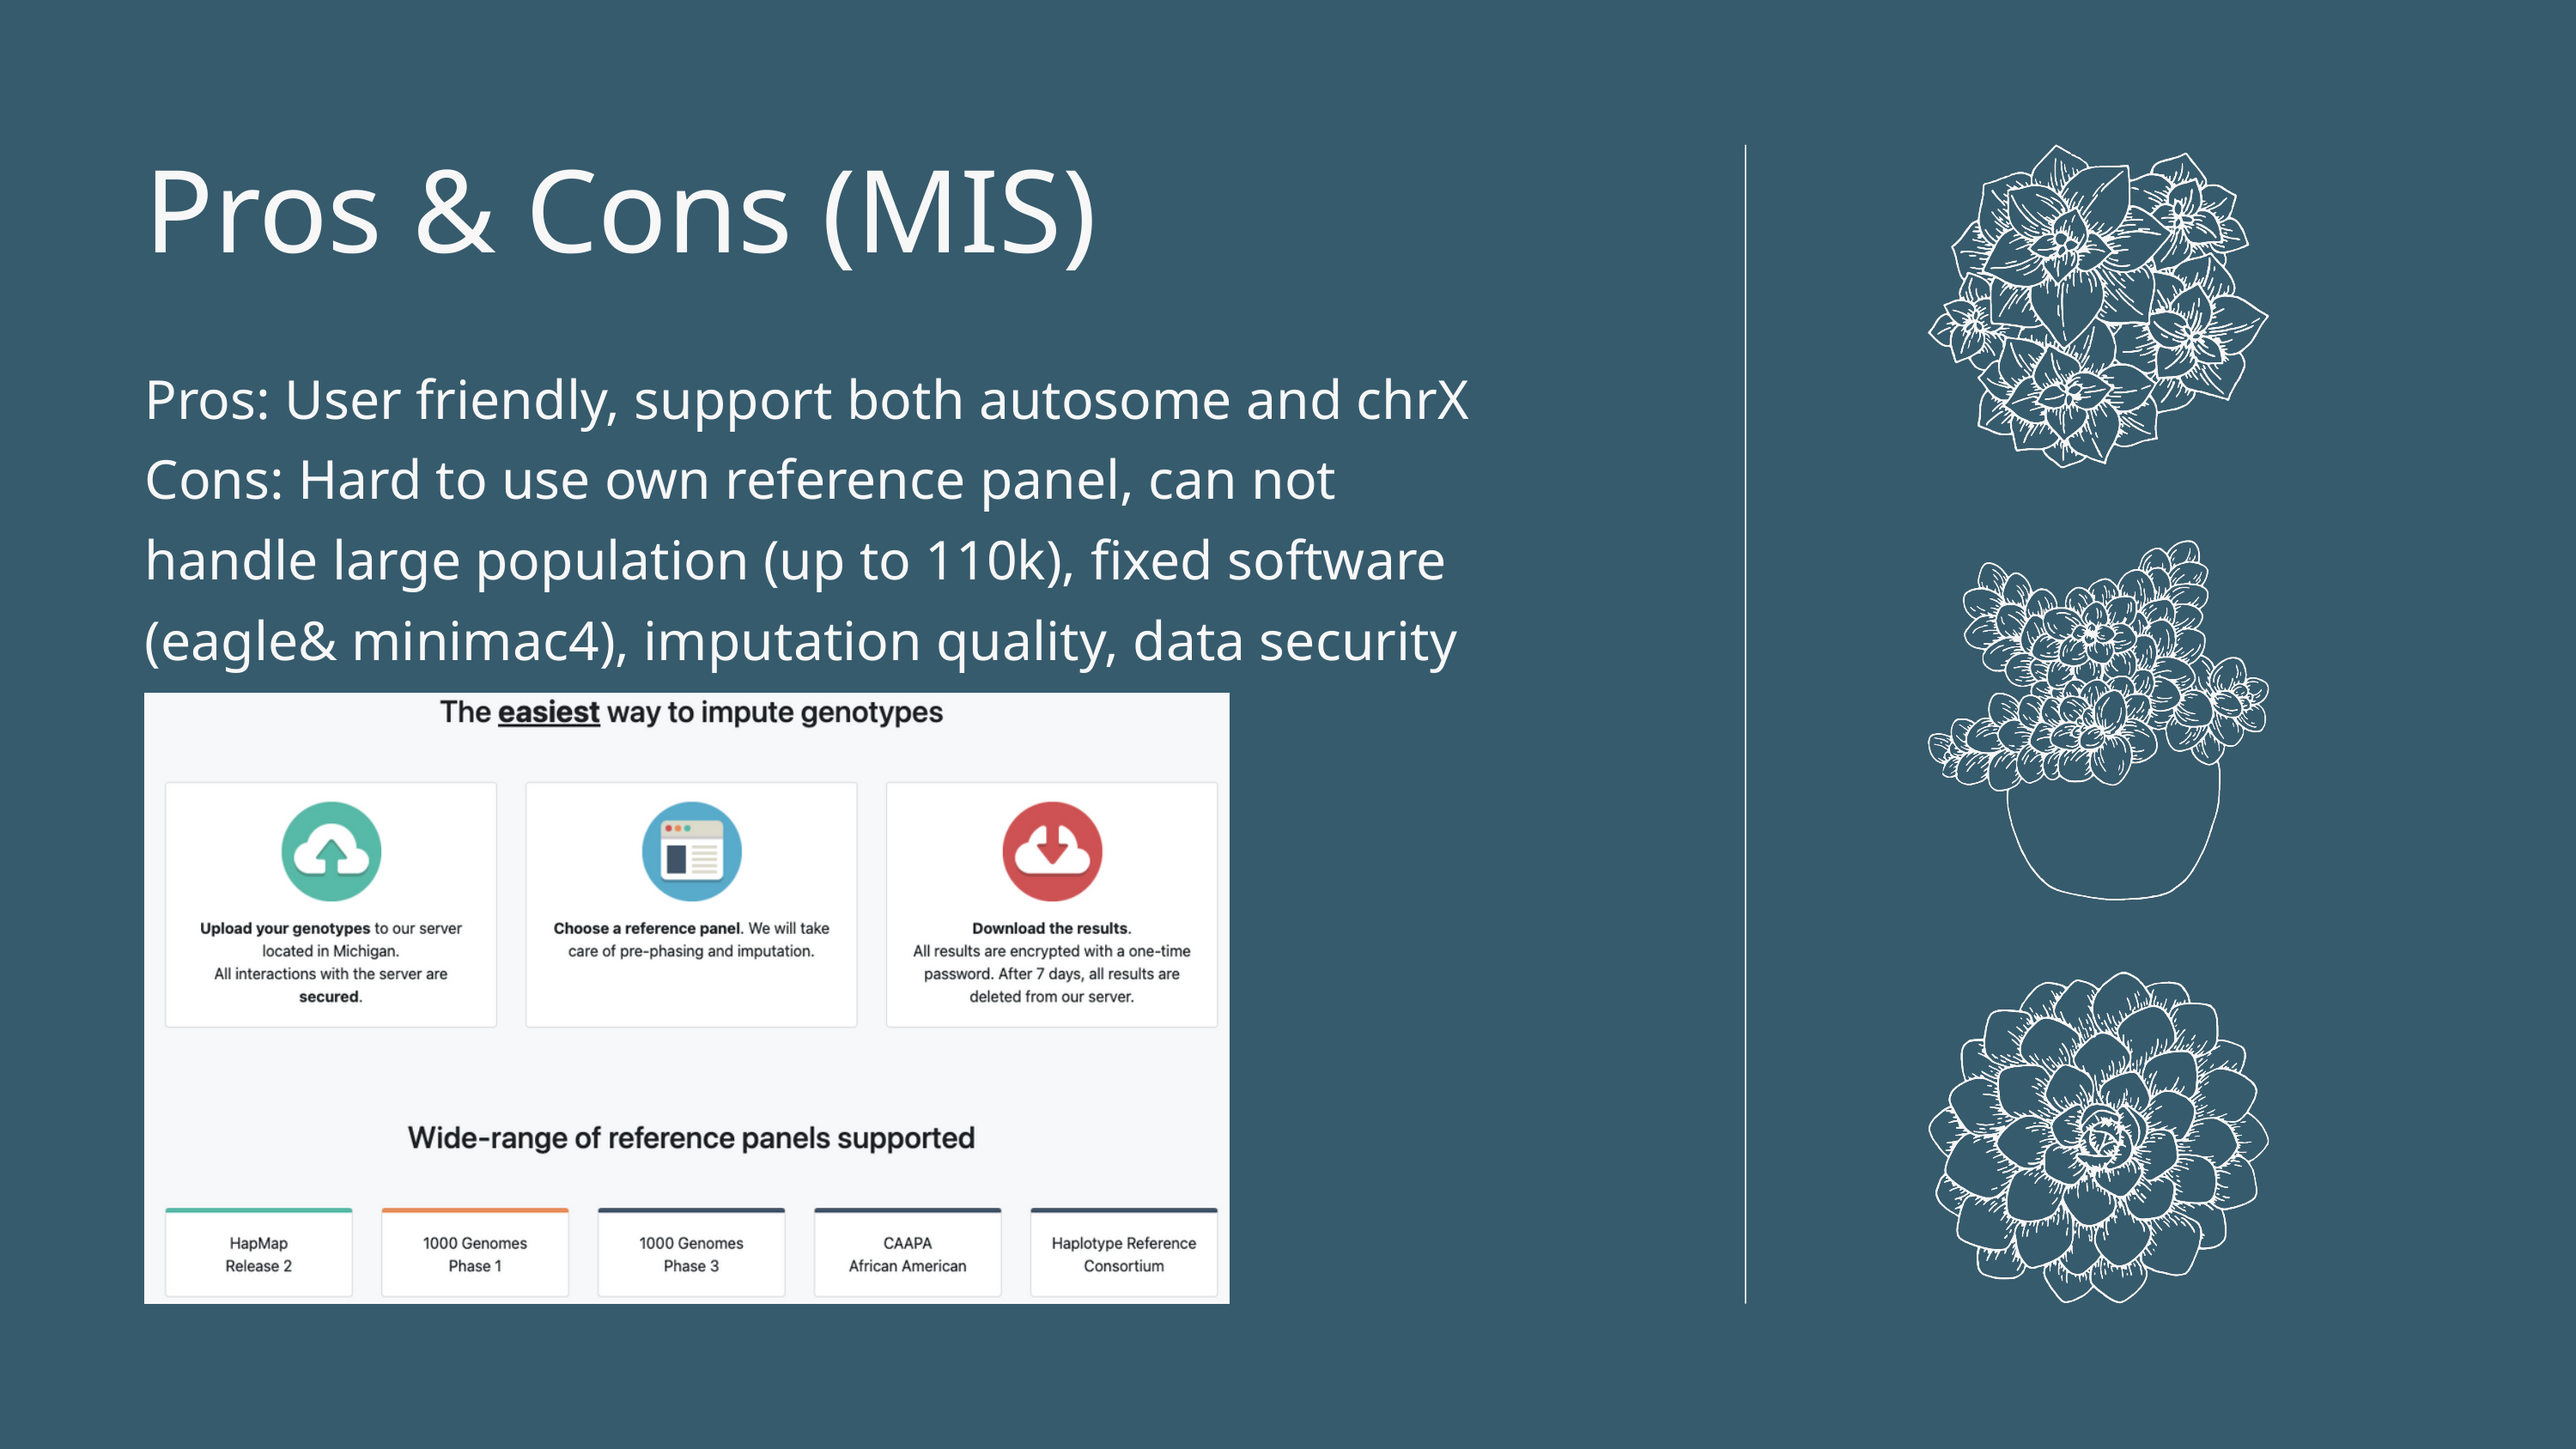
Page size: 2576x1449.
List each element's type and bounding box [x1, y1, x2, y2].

picture [1928, 971, 2269, 1304]
picture [144, 693, 1230, 1304]
picture [1928, 144, 2269, 470]
text_box [144, 144, 1489, 667]
picture [1928, 540, 2269, 900]
